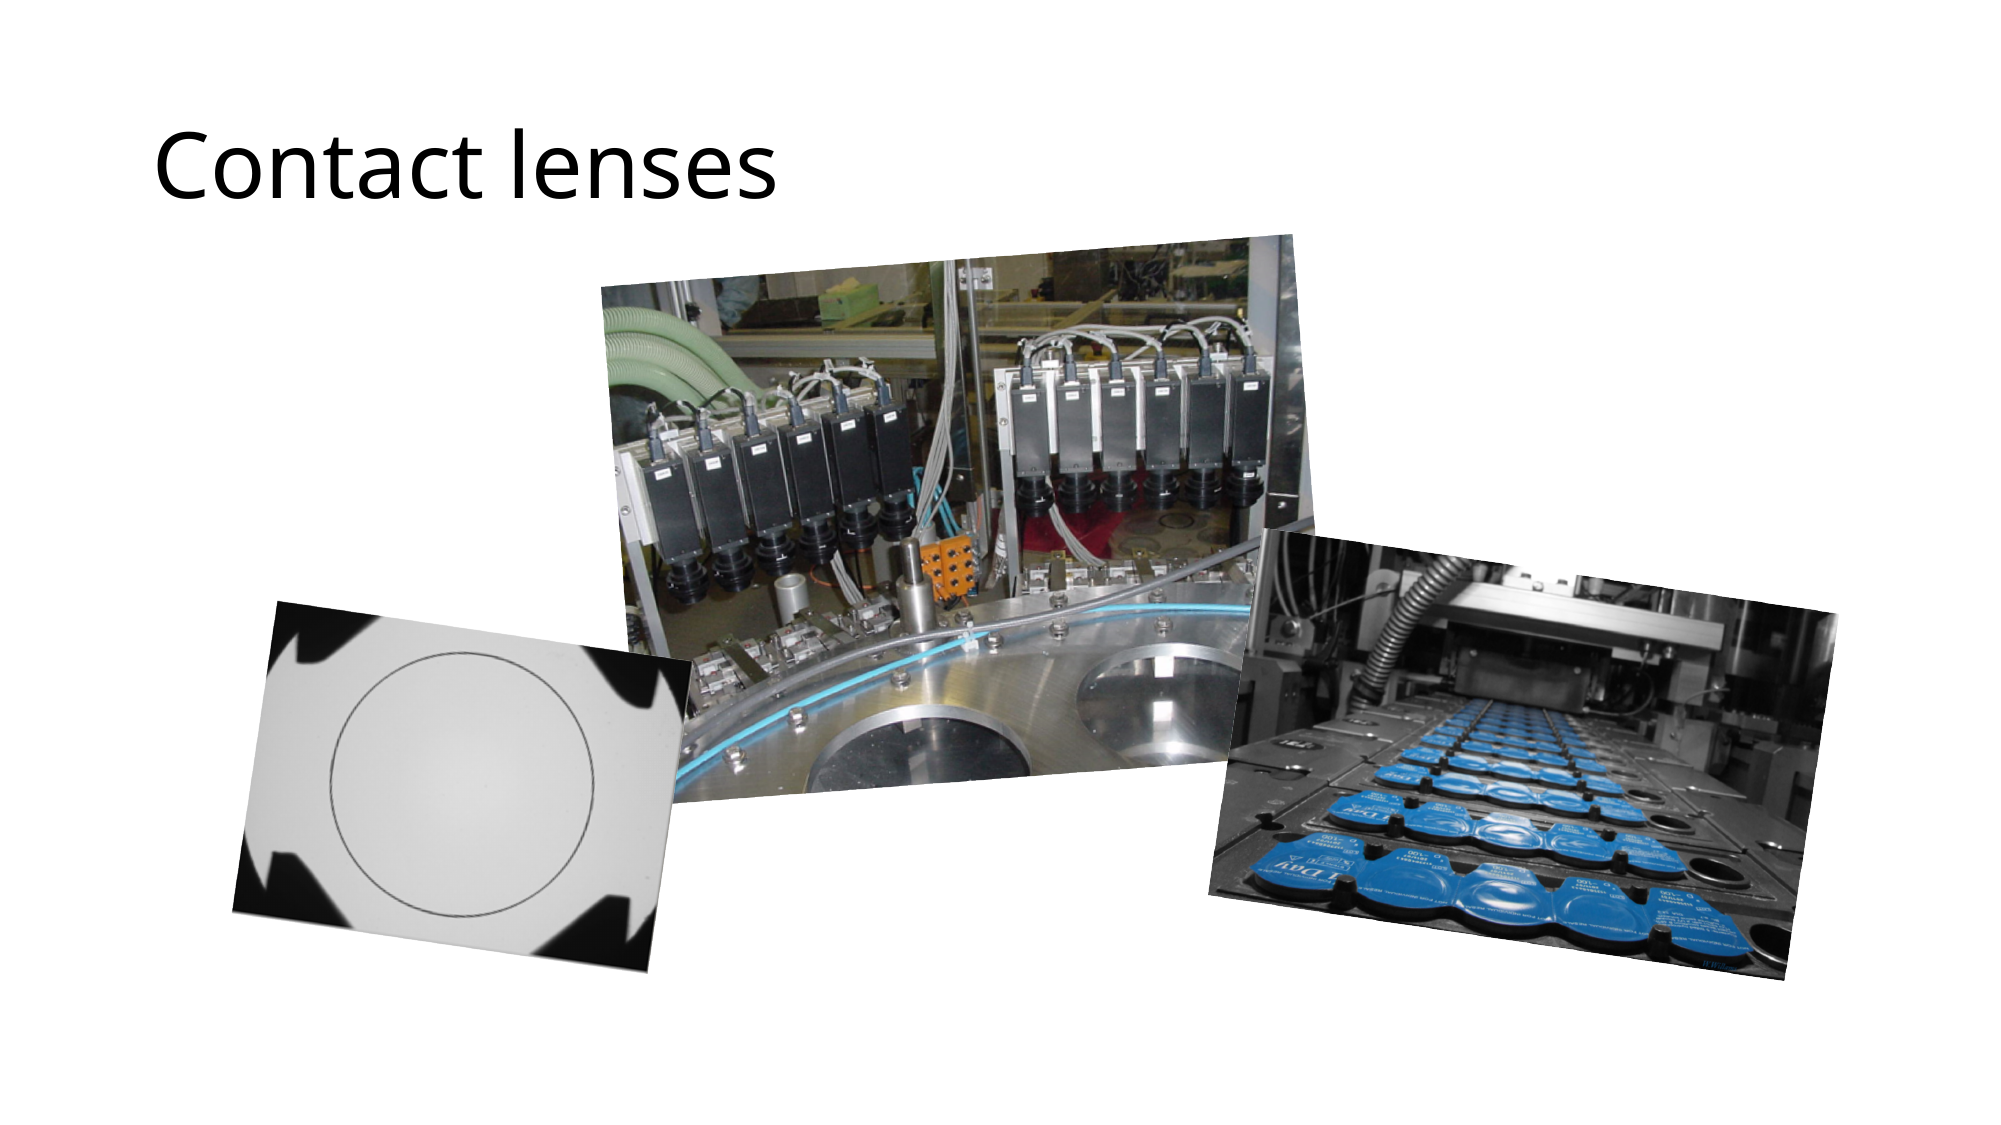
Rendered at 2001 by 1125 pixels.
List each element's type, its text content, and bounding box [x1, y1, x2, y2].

picture [232, 234, 1839, 980]
title Contact lenses [137, 59, 1863, 278]
